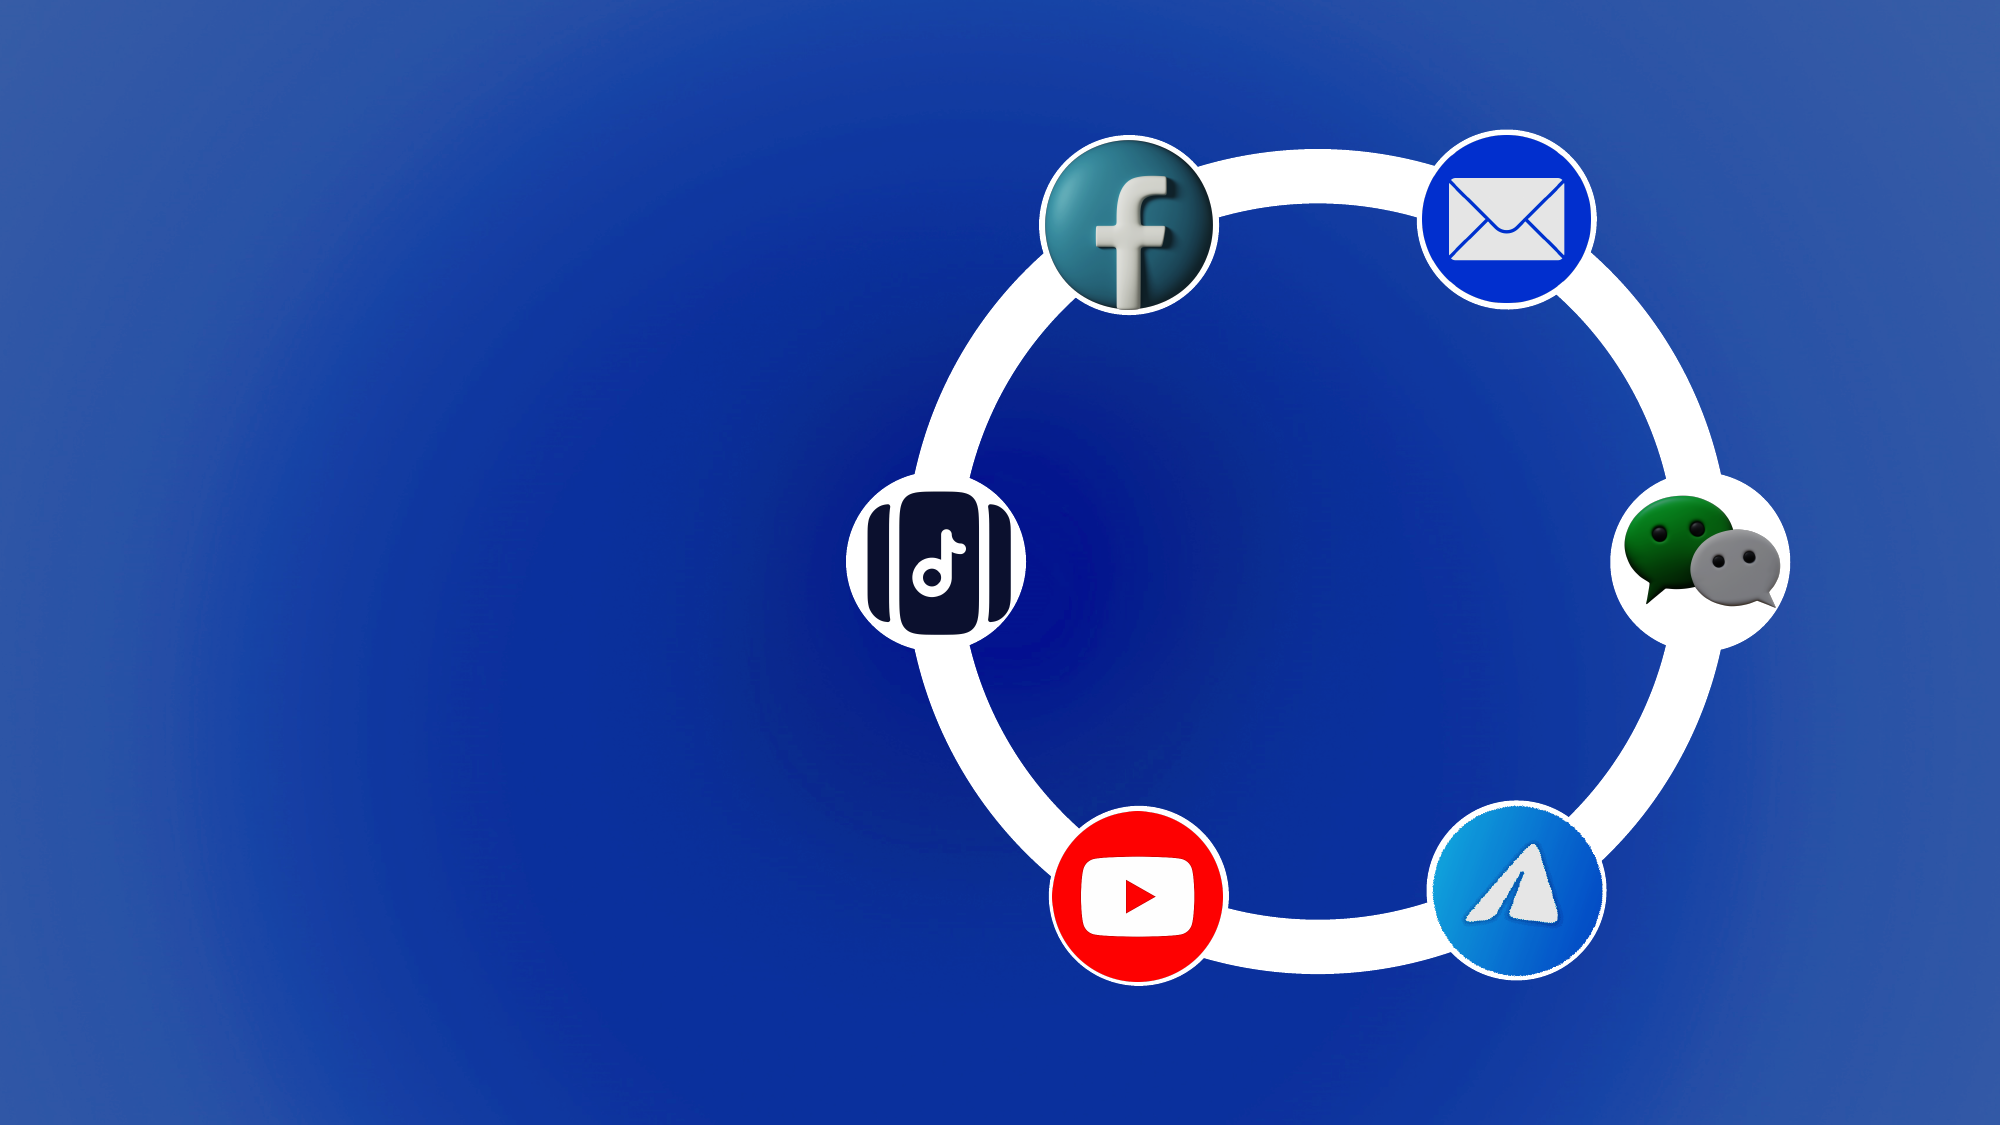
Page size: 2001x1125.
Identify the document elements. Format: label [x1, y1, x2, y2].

text_box [1096, 134, 1162, 140]
text_box [913, 253, 1065, 477]
text_box [1593, 650, 1722, 846]
text_box [1415, 186, 1422, 253]
picture [0, 0, 2000, 1125]
text_box [1038, 190, 1045, 260]
text_box [1676, 645, 1738, 654]
text_box [1224, 863, 1230, 929]
text_box [910, 649, 962, 653]
text_box [1047, 868, 1052, 923]
text_box [1564, 252, 1720, 465]
text_box [913, 649, 1063, 876]
text_box [1473, 128, 1541, 135]
text_box [902, 470, 970, 477]
text_box [1213, 148, 1422, 219]
text_box [1096, 310, 1162, 317]
text_box [1213, 189, 1221, 261]
text_box [1224, 906, 1415, 976]
text_box [1106, 804, 1172, 811]
text_box [844, 524, 853, 599]
text_box [1112, 983, 1166, 987]
text_box [1470, 303, 1544, 311]
text_box [1591, 185, 1598, 255]
